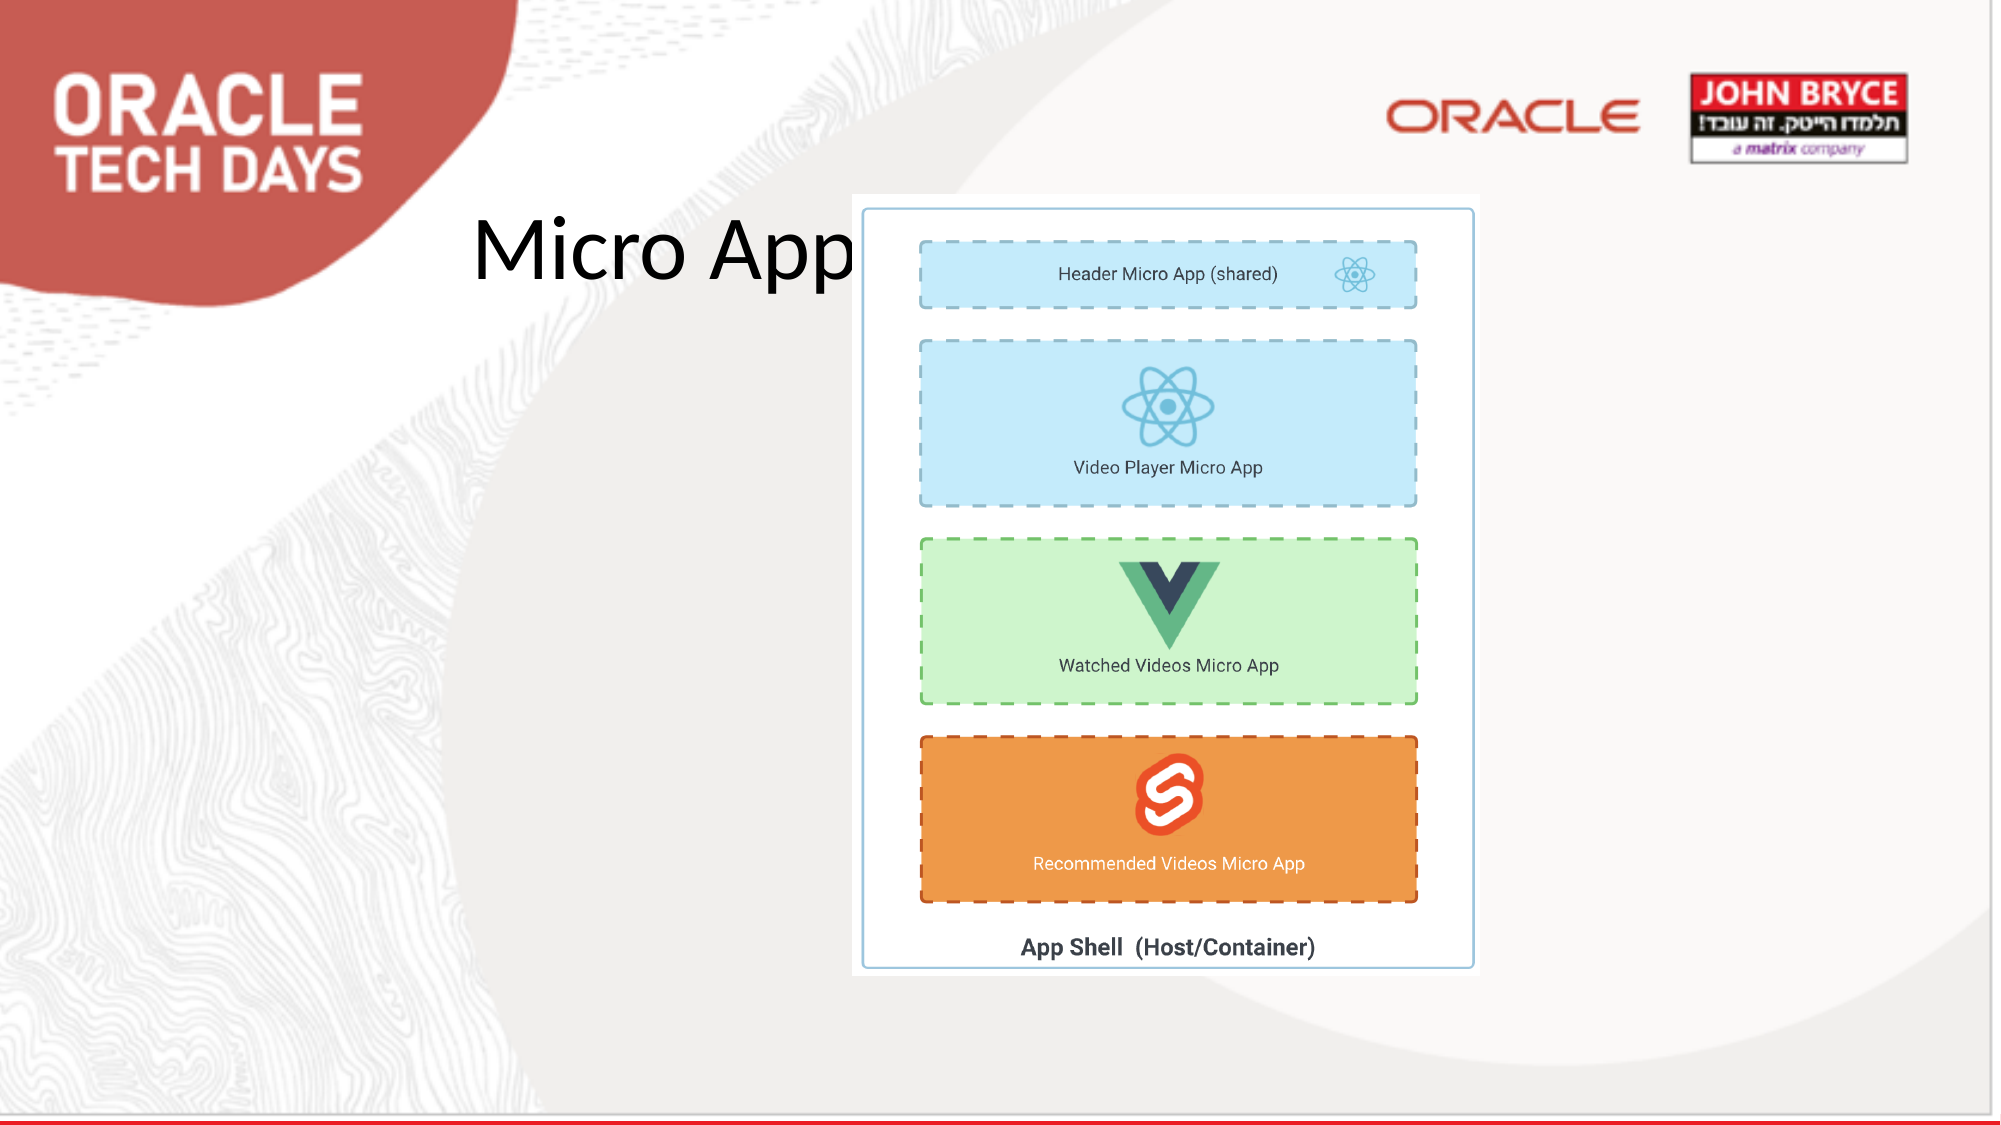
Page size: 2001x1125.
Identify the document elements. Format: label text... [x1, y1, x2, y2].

title Micro App [435, 141, 1777, 359]
picture [0, 0, 2001, 1125]
